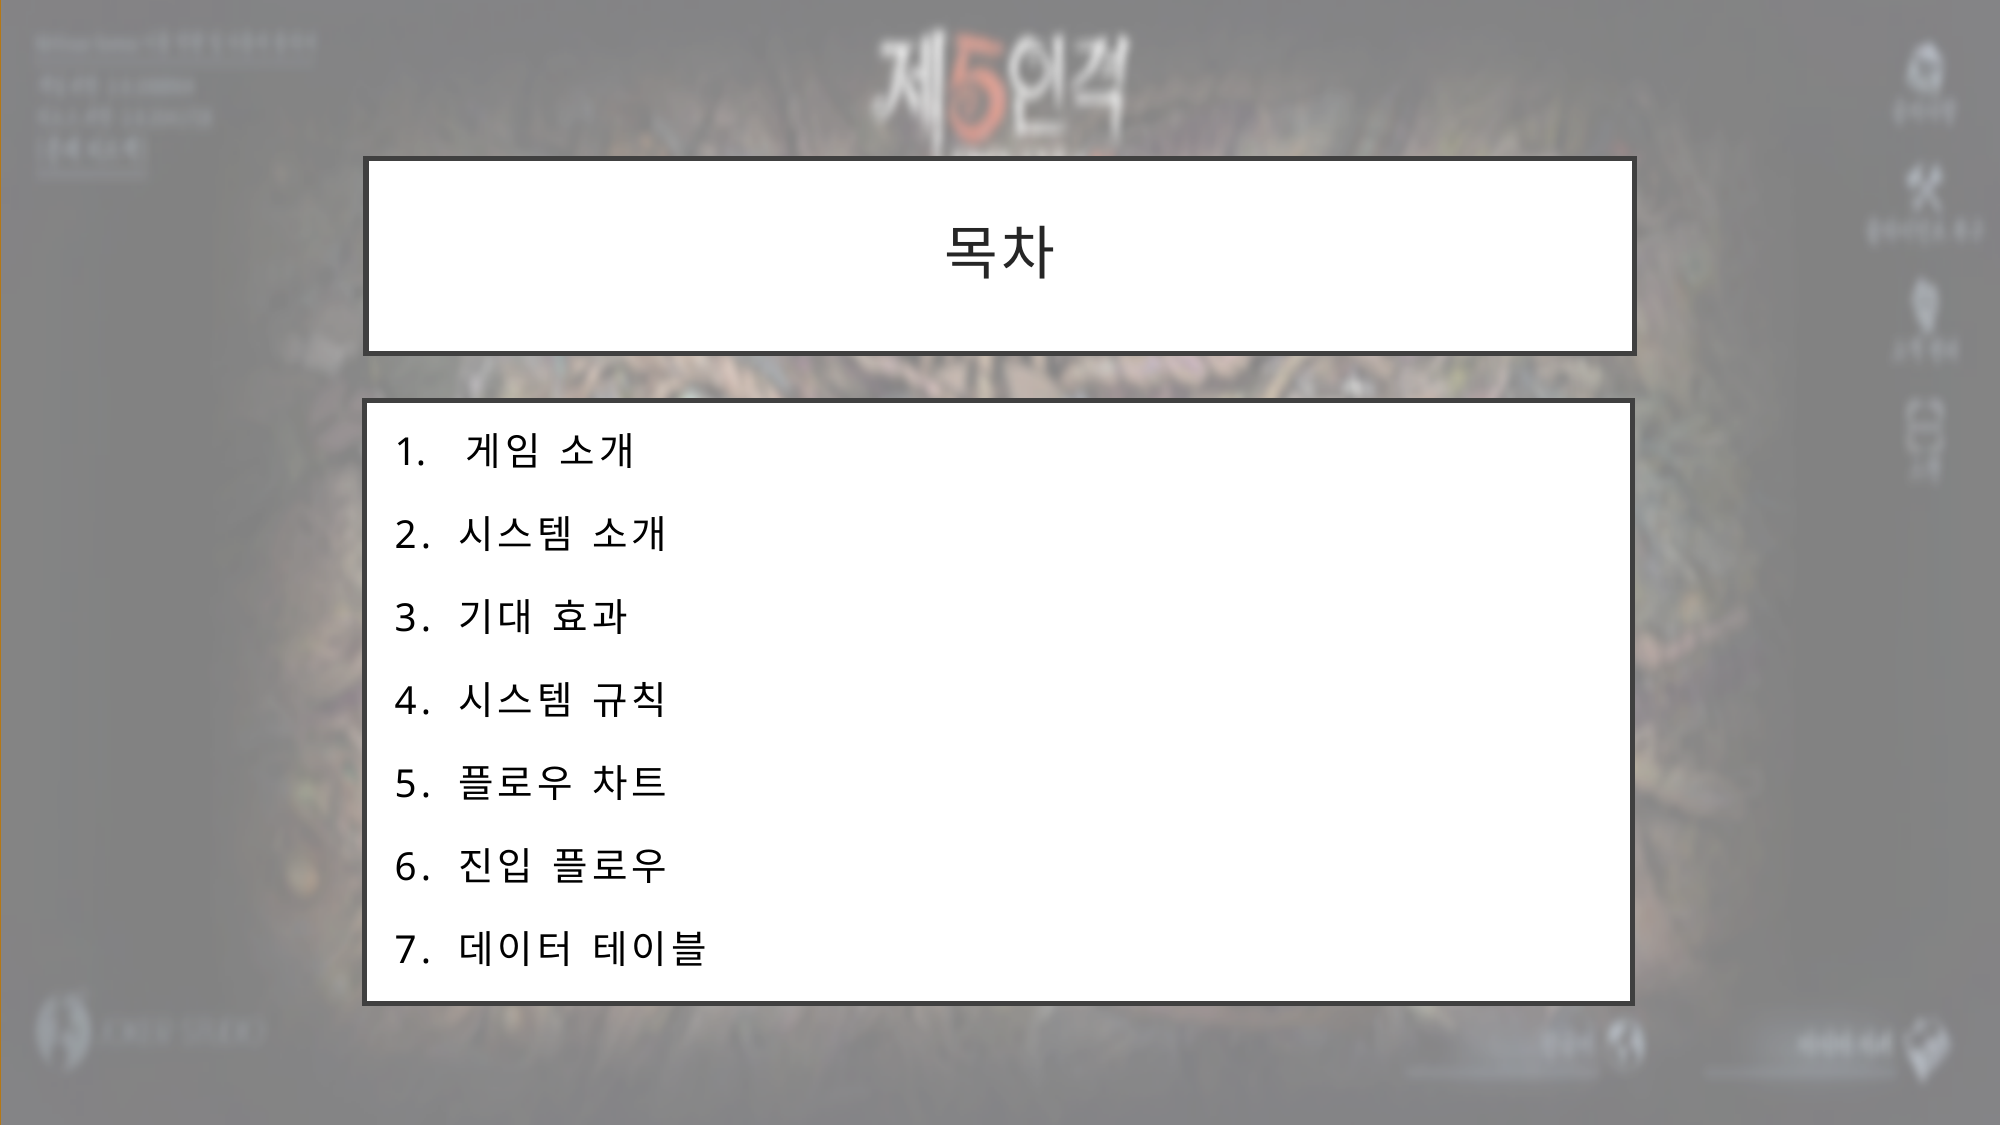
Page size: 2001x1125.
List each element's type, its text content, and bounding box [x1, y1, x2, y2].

text_box 게임 소개 2. 시스템 소개 3. 기대 효과 4. 시스템 규칙 5. 플로우 차트 6. 진입 플로우 7. 데이터 테이블 [364, 400, 1633, 1004]
text_box [0, 0, 2000, 1125]
title 목차 [363, 156, 1637, 356]
